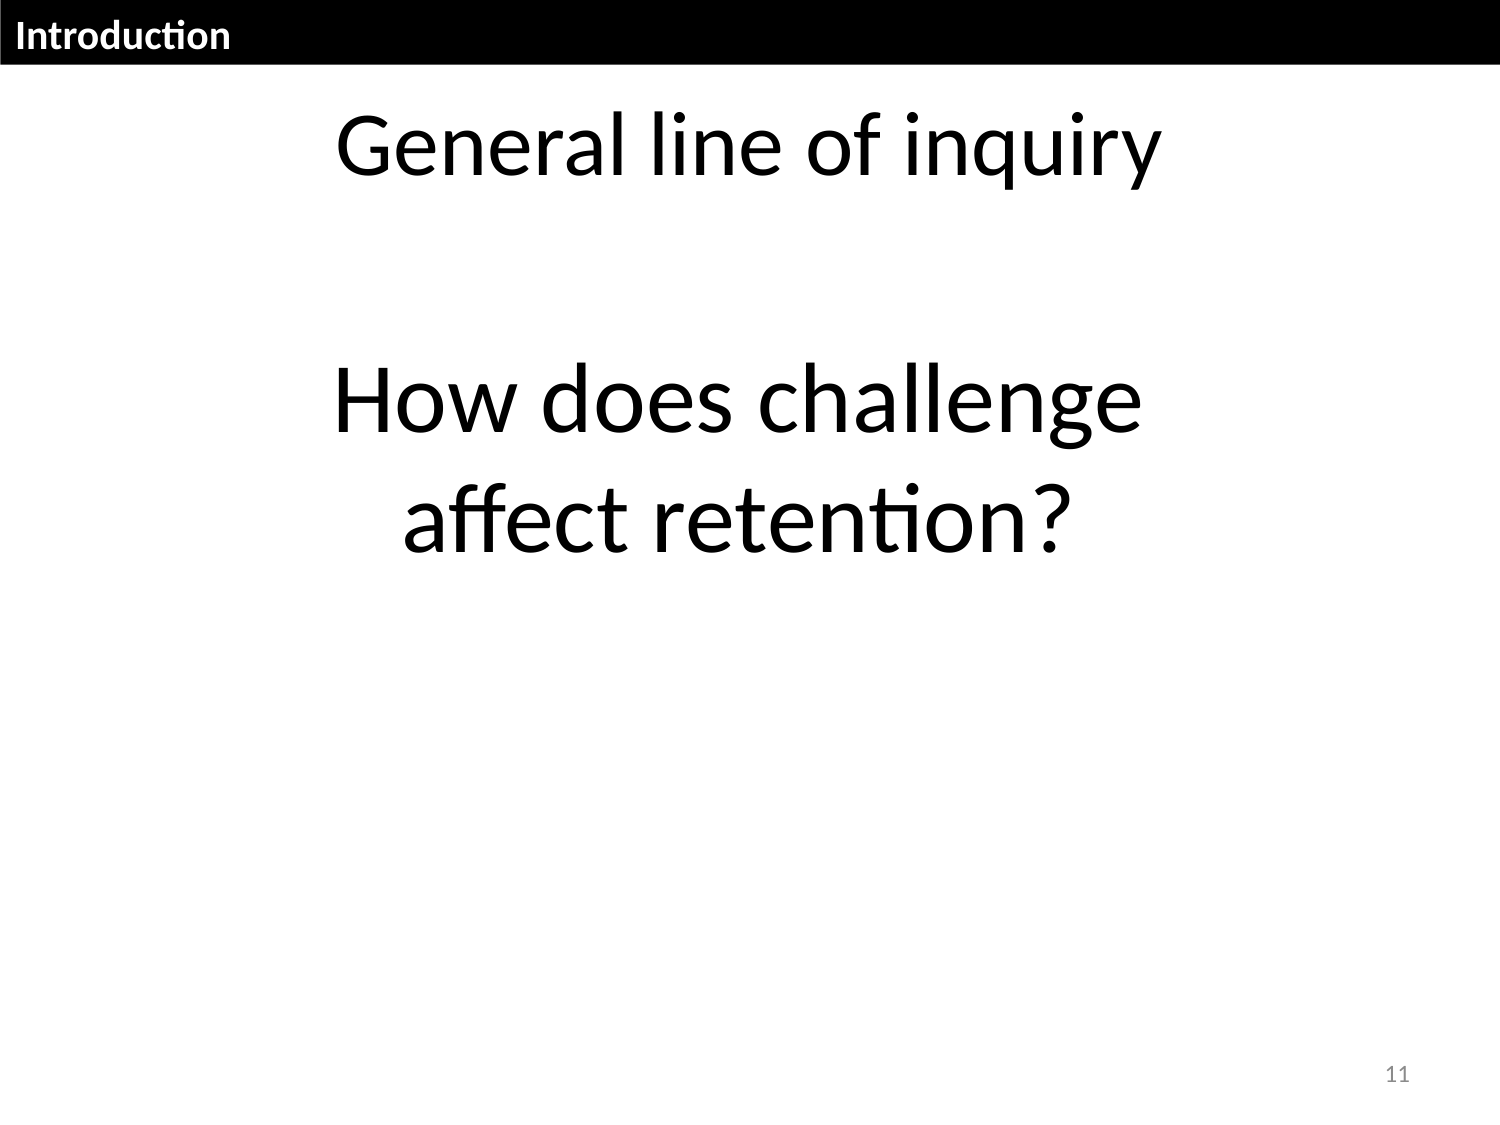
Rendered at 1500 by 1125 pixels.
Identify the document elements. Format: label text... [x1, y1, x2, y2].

title General line of inquiry [75, 65, 1425, 233]
text_box How does challenge affect retention? [317, 324, 1160, 580]
text_box Introduction [0, 0, 1500, 65]
slide_number 11 [1074, 1042, 1425, 1103]
